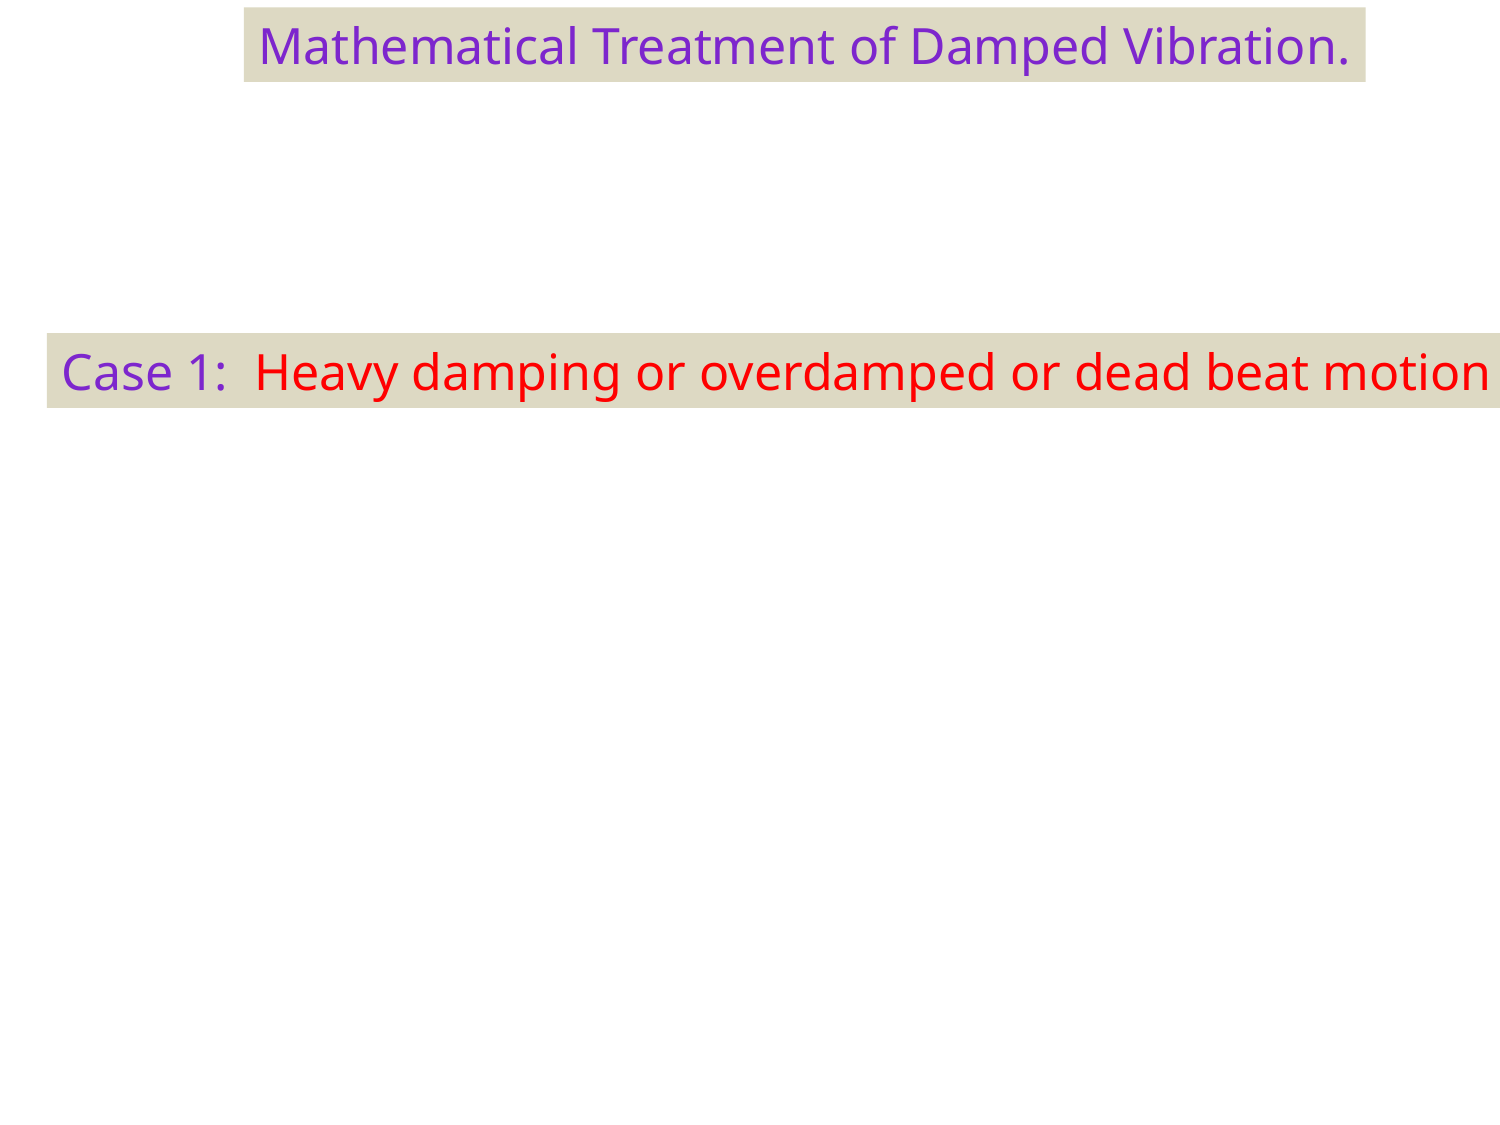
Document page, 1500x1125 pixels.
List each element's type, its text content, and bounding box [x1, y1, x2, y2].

text_box Case 1: Heavy damping or overdamped or dead beat motion [46, 333, 1500, 408]
text_box Mathematical Treatment of Damped Vibration. [243, 7, 1366, 82]
